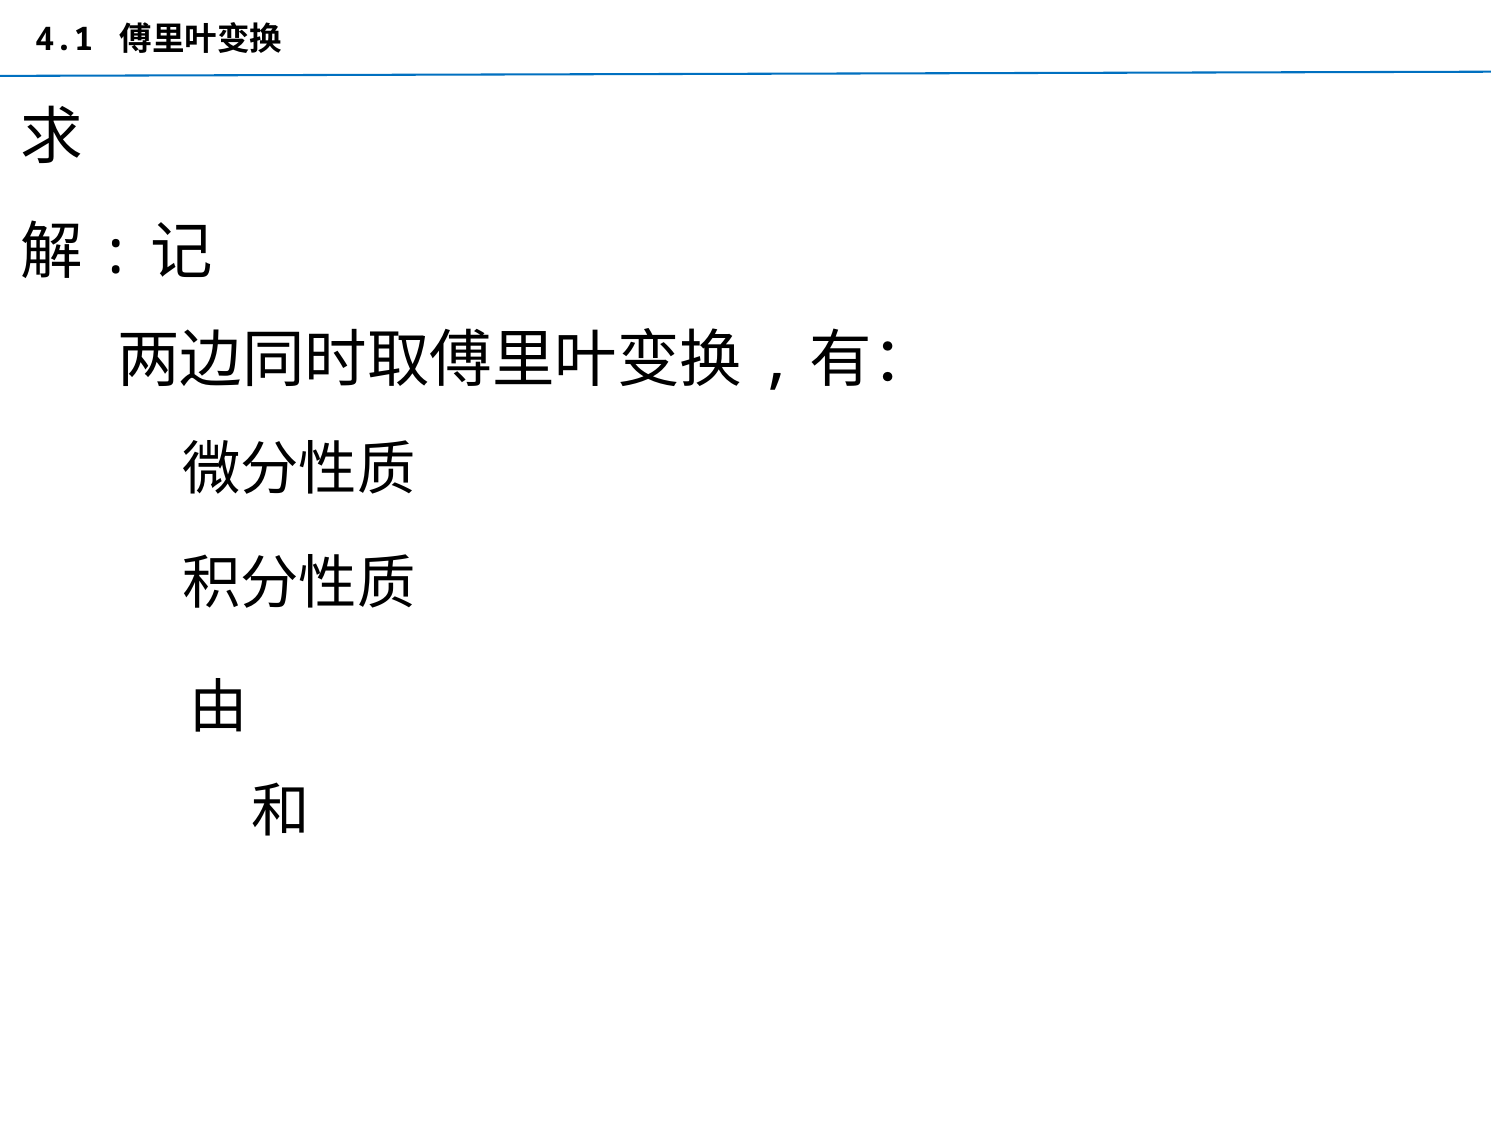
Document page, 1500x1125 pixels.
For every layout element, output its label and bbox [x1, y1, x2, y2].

text_box [0, 0, 1491, 76]
